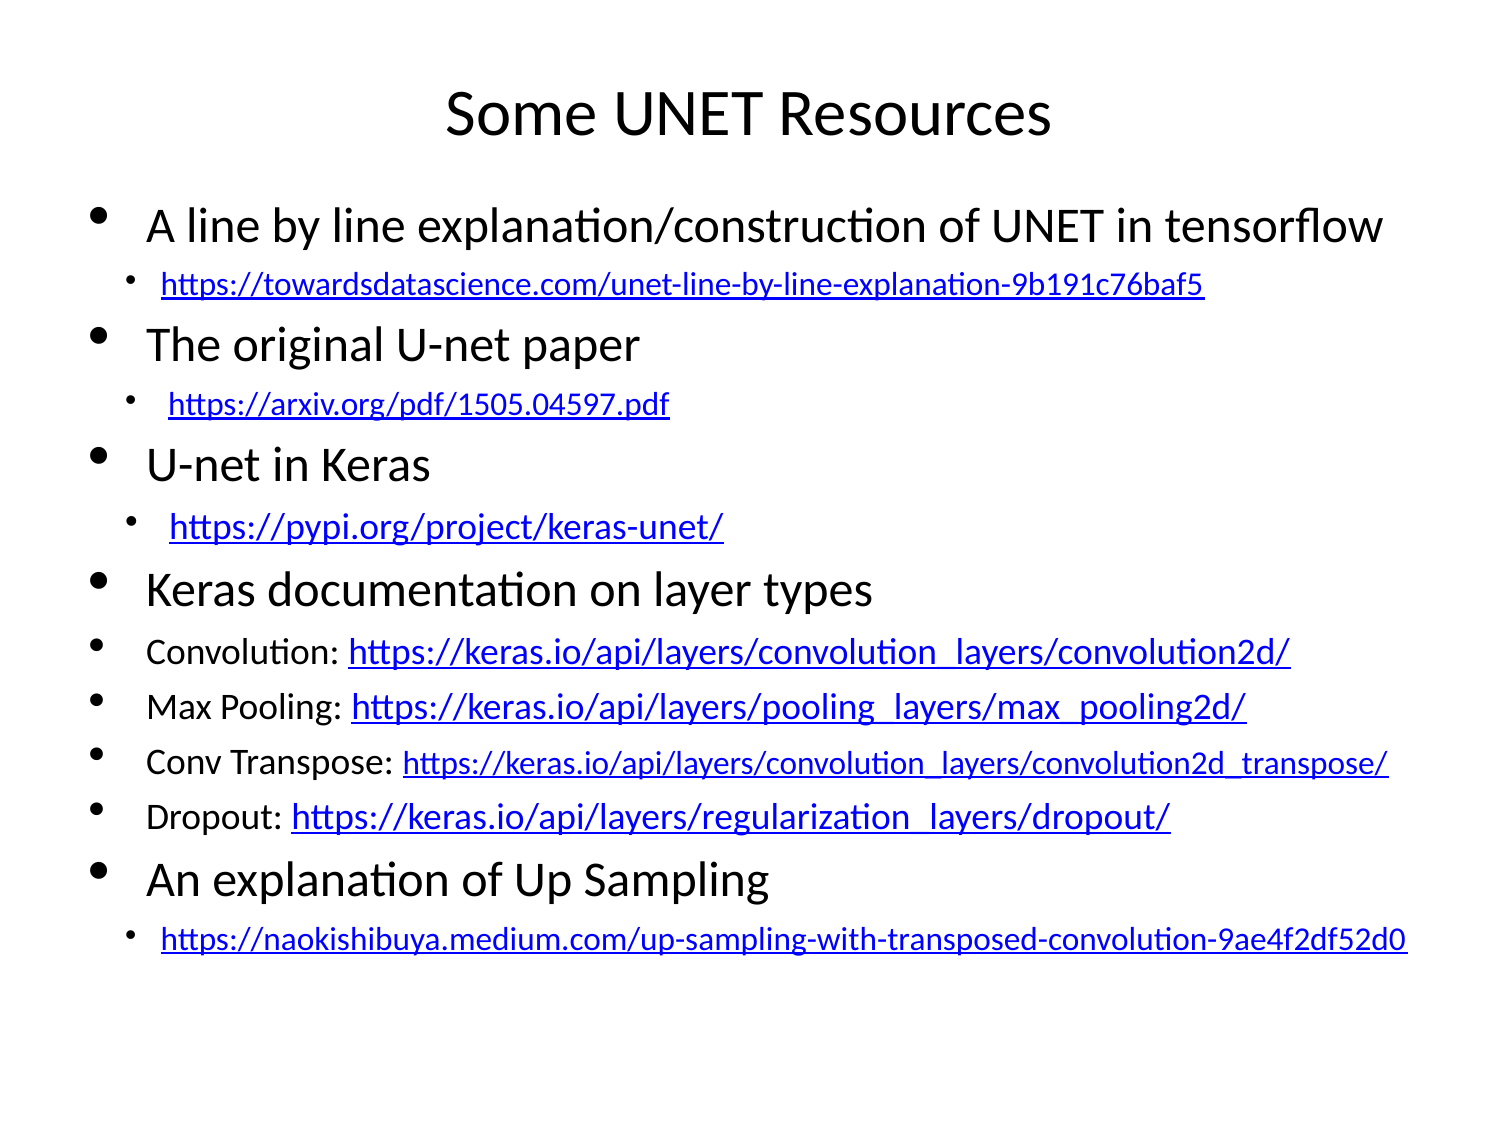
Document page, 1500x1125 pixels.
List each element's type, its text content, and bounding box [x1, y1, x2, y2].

text_box A line by line explanation/construction of UNET in tensorflow https://towardsdatascience.com/unet-line-by-line-explanation-9b191c76baf5 The original U-net paper https://arxiv.org/pdf/1505.04597.pdf U-net in Keras https://pypi.org/project/keras-unet/ Keras documentation on layer types Convolution: https://keras.io/api/layers/convolution_layers/convolution2d/ Max Pooling: https://keras.io/api/layers/pooling_layers/max_pooling2d/ Conv Transpose: https://keras.io/api/layers/convolution_layers/convolution2d_transpose/ Dropout: https://keras.io/api/layers/regularization_layers/dropout/ An explanation of Up Sampling https://naokishibuya.medium.com/up-sampling-with-transposed-convolution-9ae4f2df52d0 [74, 184, 1425, 1005]
text_box Some UNET Resources [74, 45, 1425, 172]
